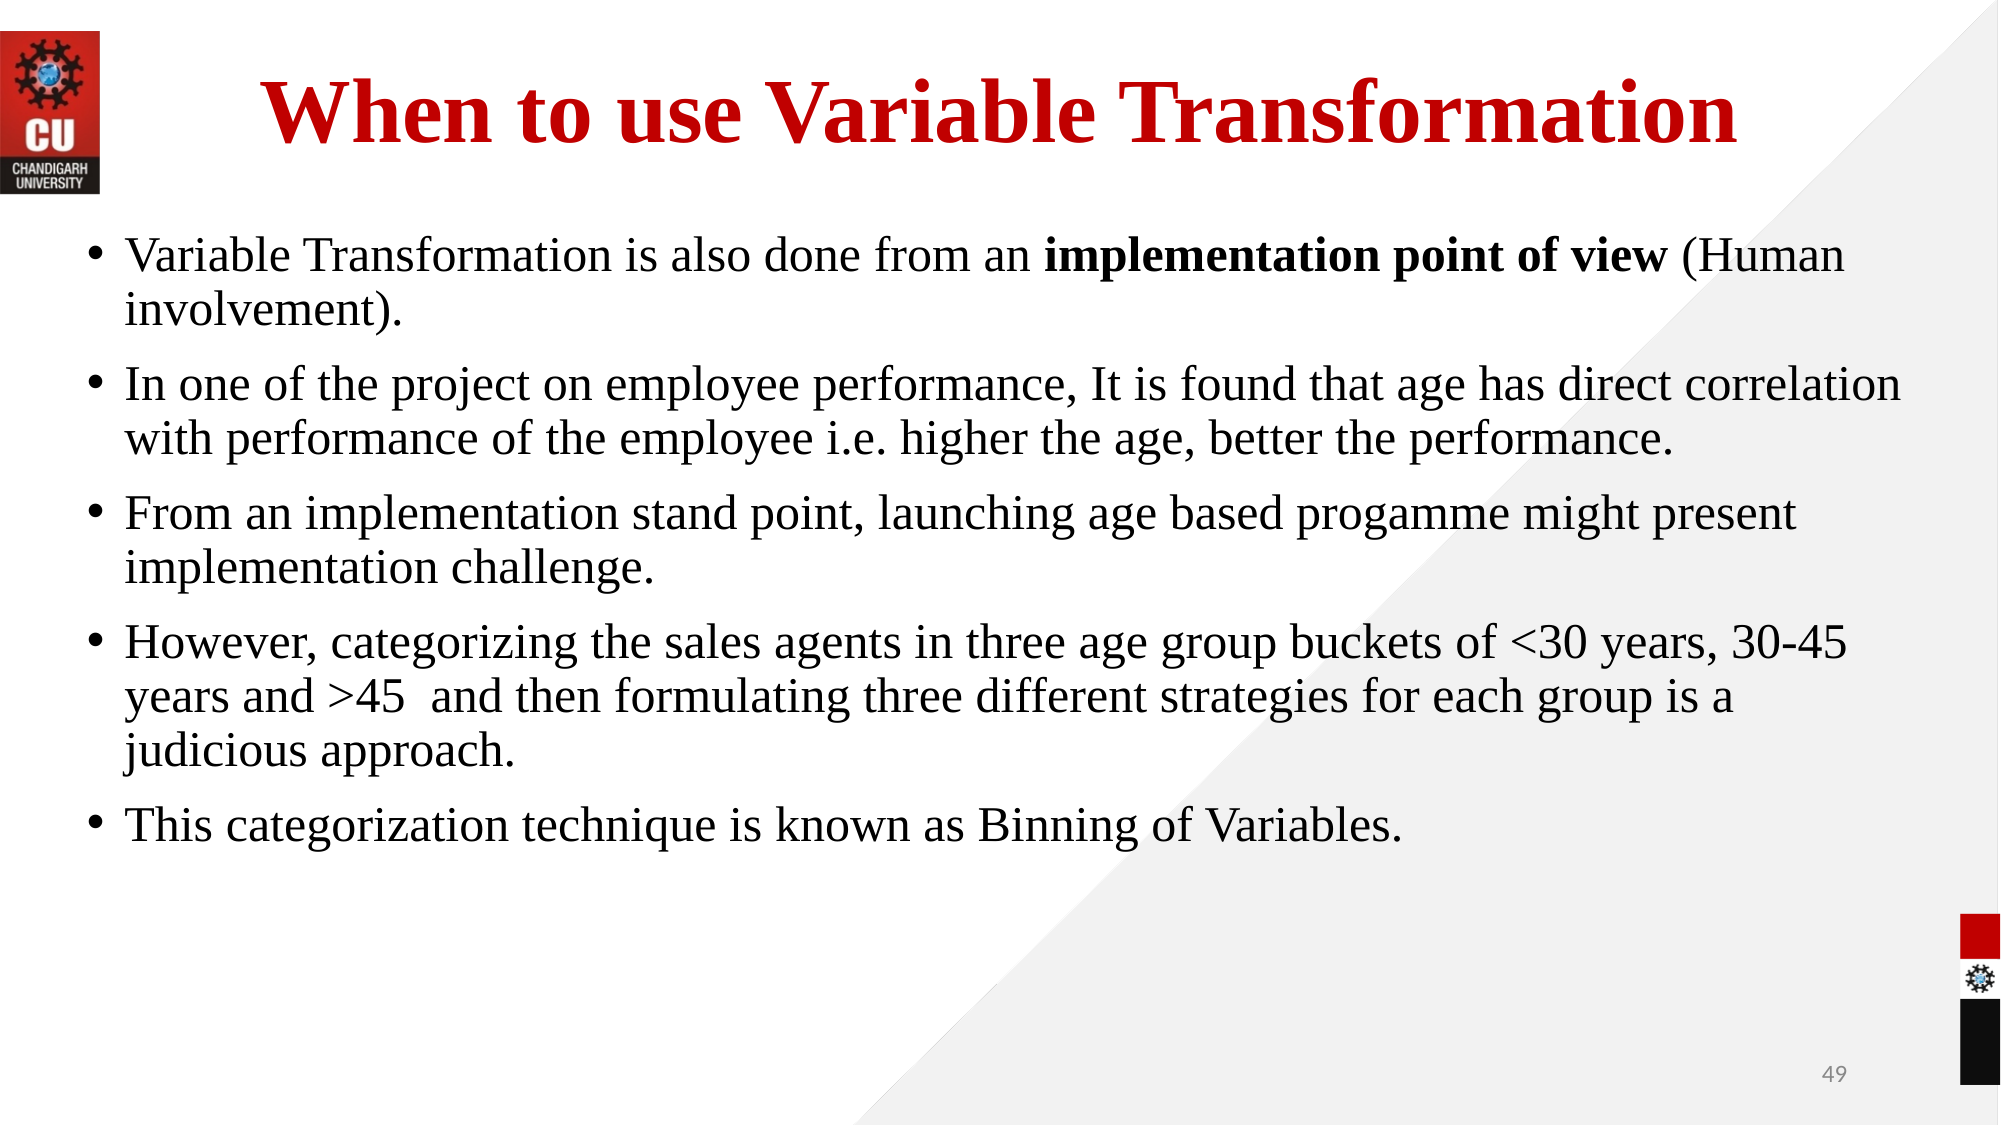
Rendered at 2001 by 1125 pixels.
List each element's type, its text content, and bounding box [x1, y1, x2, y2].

slide_number ‹#› [1412, 1042, 1863, 1103]
title When to use Variable Transformation [137, 3, 1863, 221]
list Variable Transformation is also done from an implementation point of view (Human involvement). In one of the project on employee performance, It is found that age has direct correlation with performance of the employee i.e. higher the age, better the performance. From an implementation stand point, launching age based progamme might present implementation challenge. However, categorizing the sales agents in three age group buckets of <30 years, 30-45 years and >45 and then formulating three different strategies for each group is a judicious approach. This categorization technique is known as Binning of Variables. [71, 221, 1937, 1122]
picture [0, 0, 2001, 1125]
